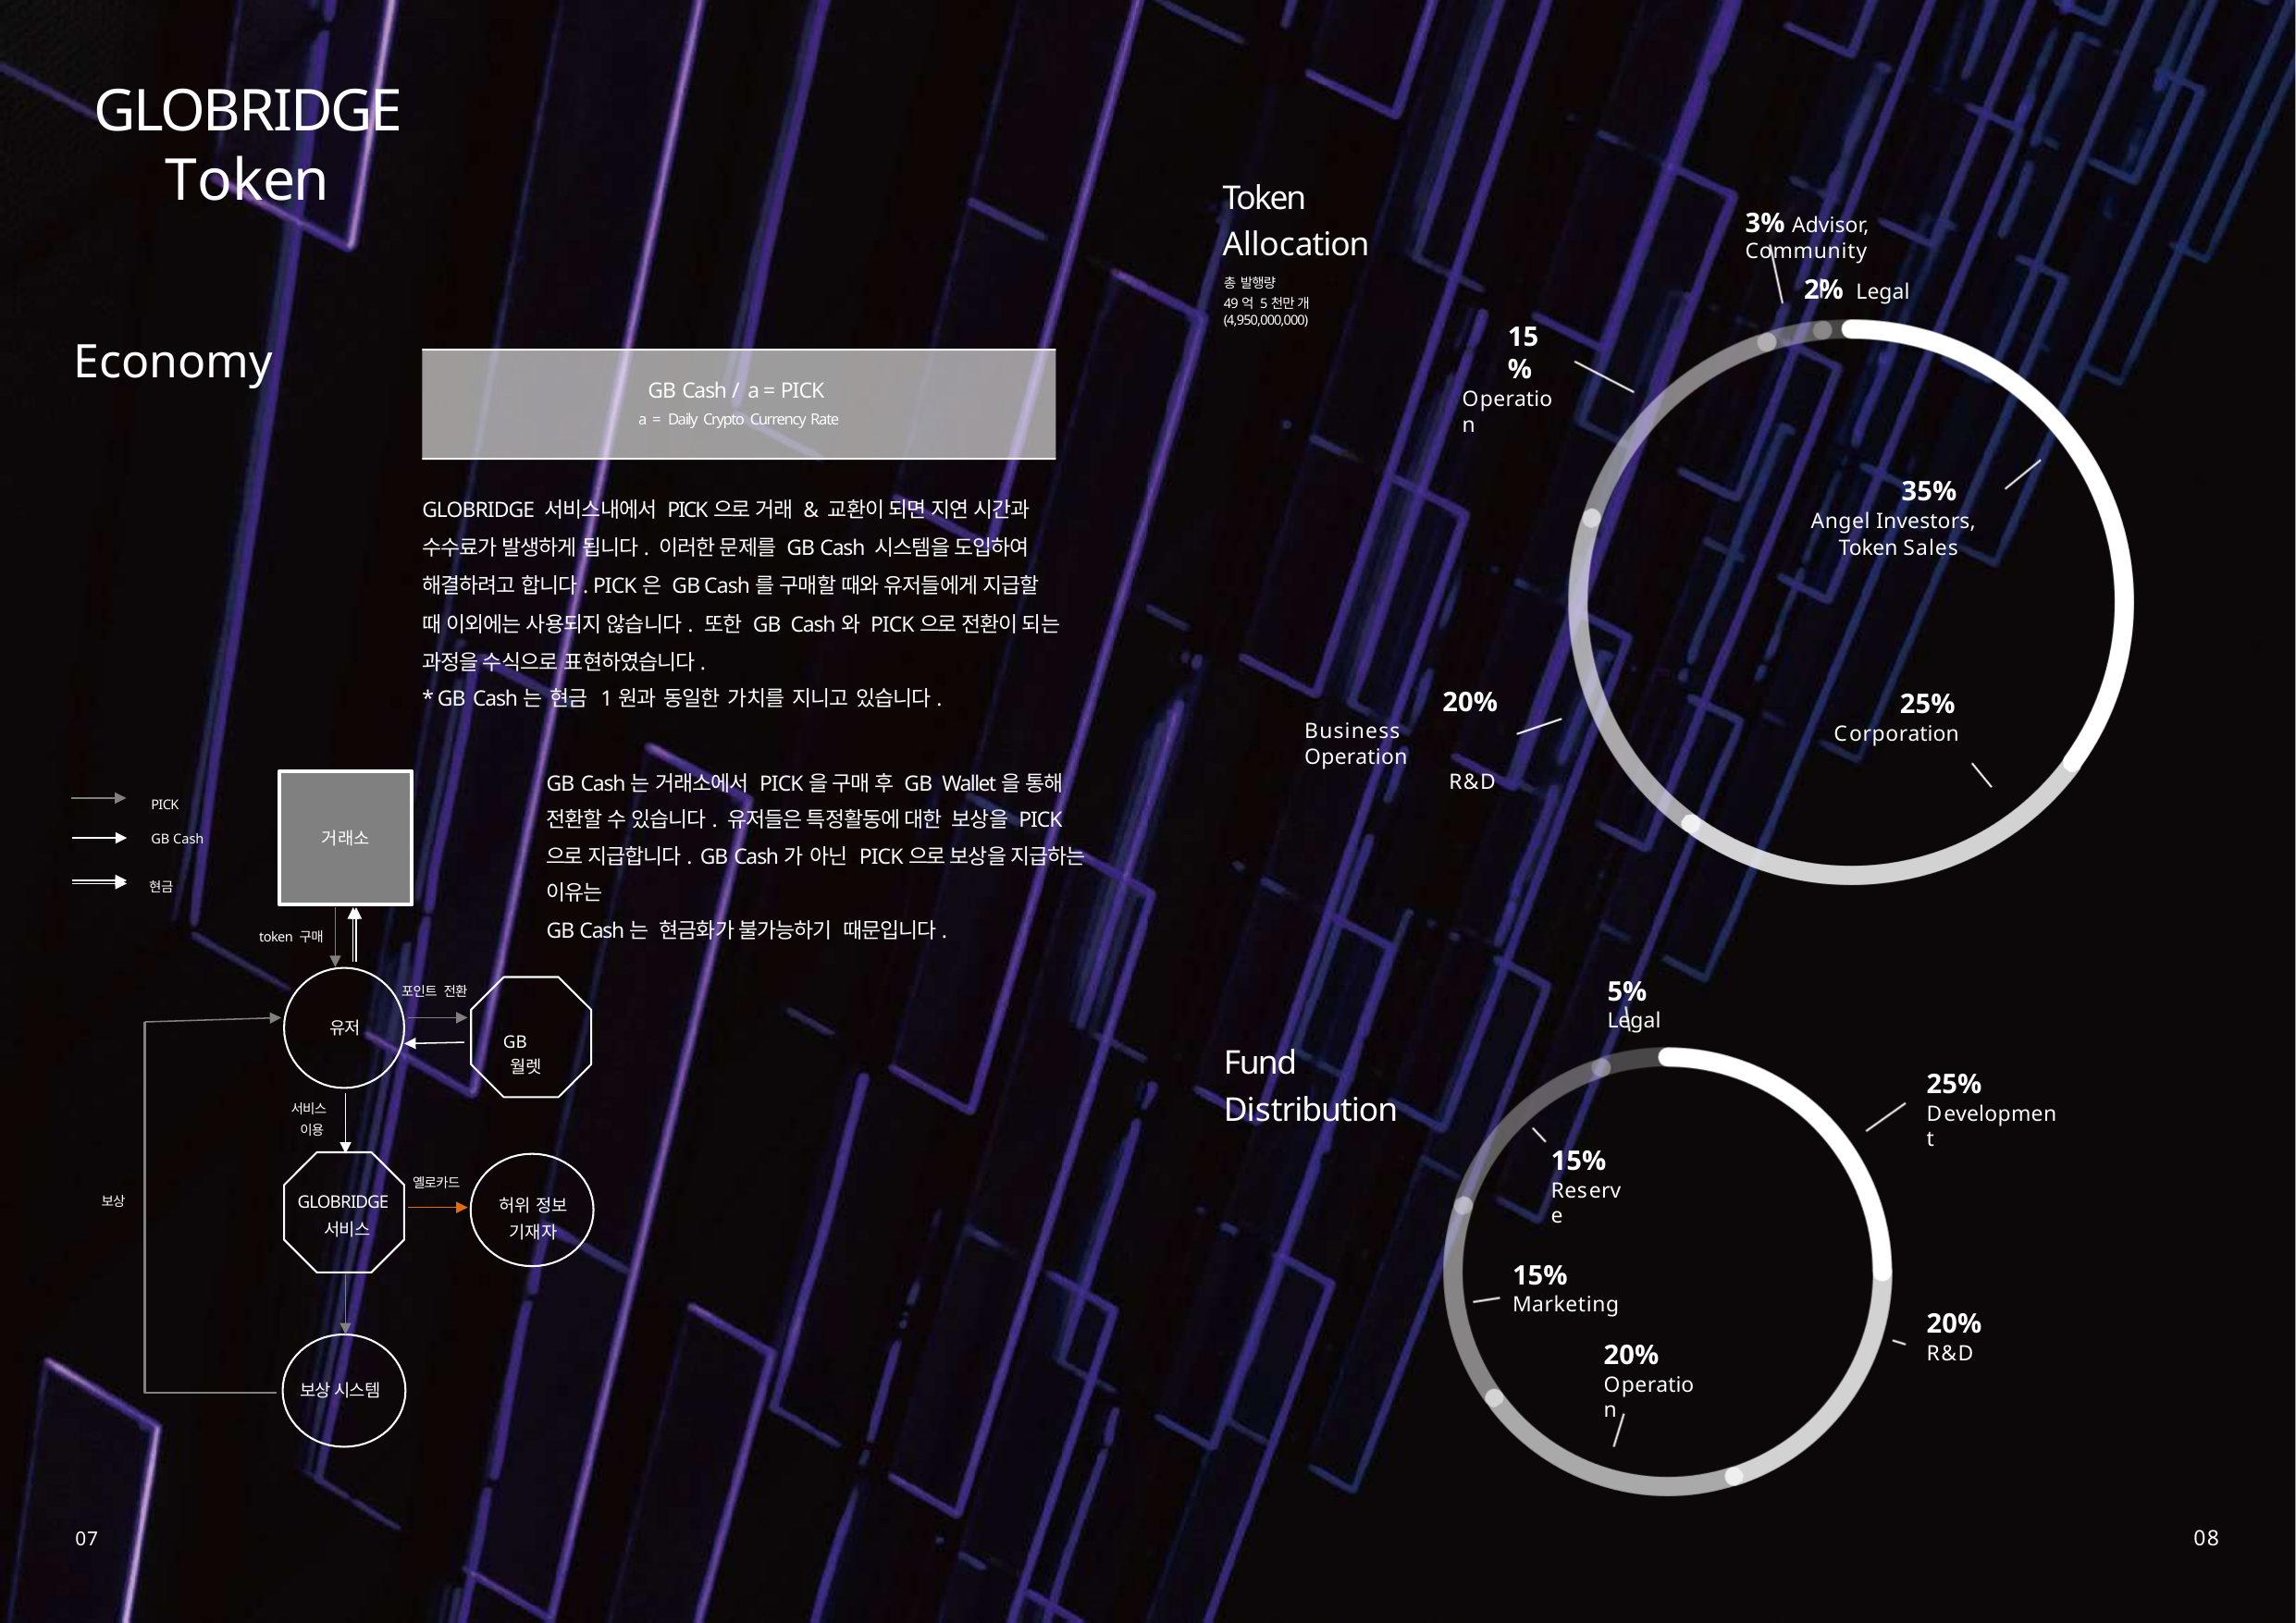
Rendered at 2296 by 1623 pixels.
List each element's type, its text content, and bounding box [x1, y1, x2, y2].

text_box Economy [71, 329, 339, 387]
text_box 20% Business Operation R&D [1302, 682, 1503, 794]
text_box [419, 348, 1125, 906]
text_box 3% Advisor, Community 2% Legal [1743, 194, 1992, 304]
text_box 25% Corporation [1832, 683, 1968, 745]
text_box 15% Operation [1460, 317, 1562, 436]
text_box Token Allocation 총 발행량 49억 5천만 개 (4,950,000,000) [1220, 167, 1377, 328]
title GLOBRIDGE Token [71, 59, 422, 345]
text_box 35% Angel Investors, Token Sales [1796, 472, 1987, 559]
text_box 07 [73, 1524, 100, 1550]
text_box Fund Distribution [1221, 1032, 1405, 1128]
picture [0, 0, 2296, 1623]
text_box 15% Reserve [1549, 1141, 1631, 1228]
text_box 15% Marketing 20% Operation [1510, 1255, 1703, 1421]
text_box 5% Legal [1605, 972, 1709, 1032]
text_box 25% Development [1924, 1064, 2057, 1151]
text_box 20% R&D [1924, 1303, 1992, 1365]
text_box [71, 770, 594, 1447]
text_box 08 [2191, 1522, 2221, 1550]
